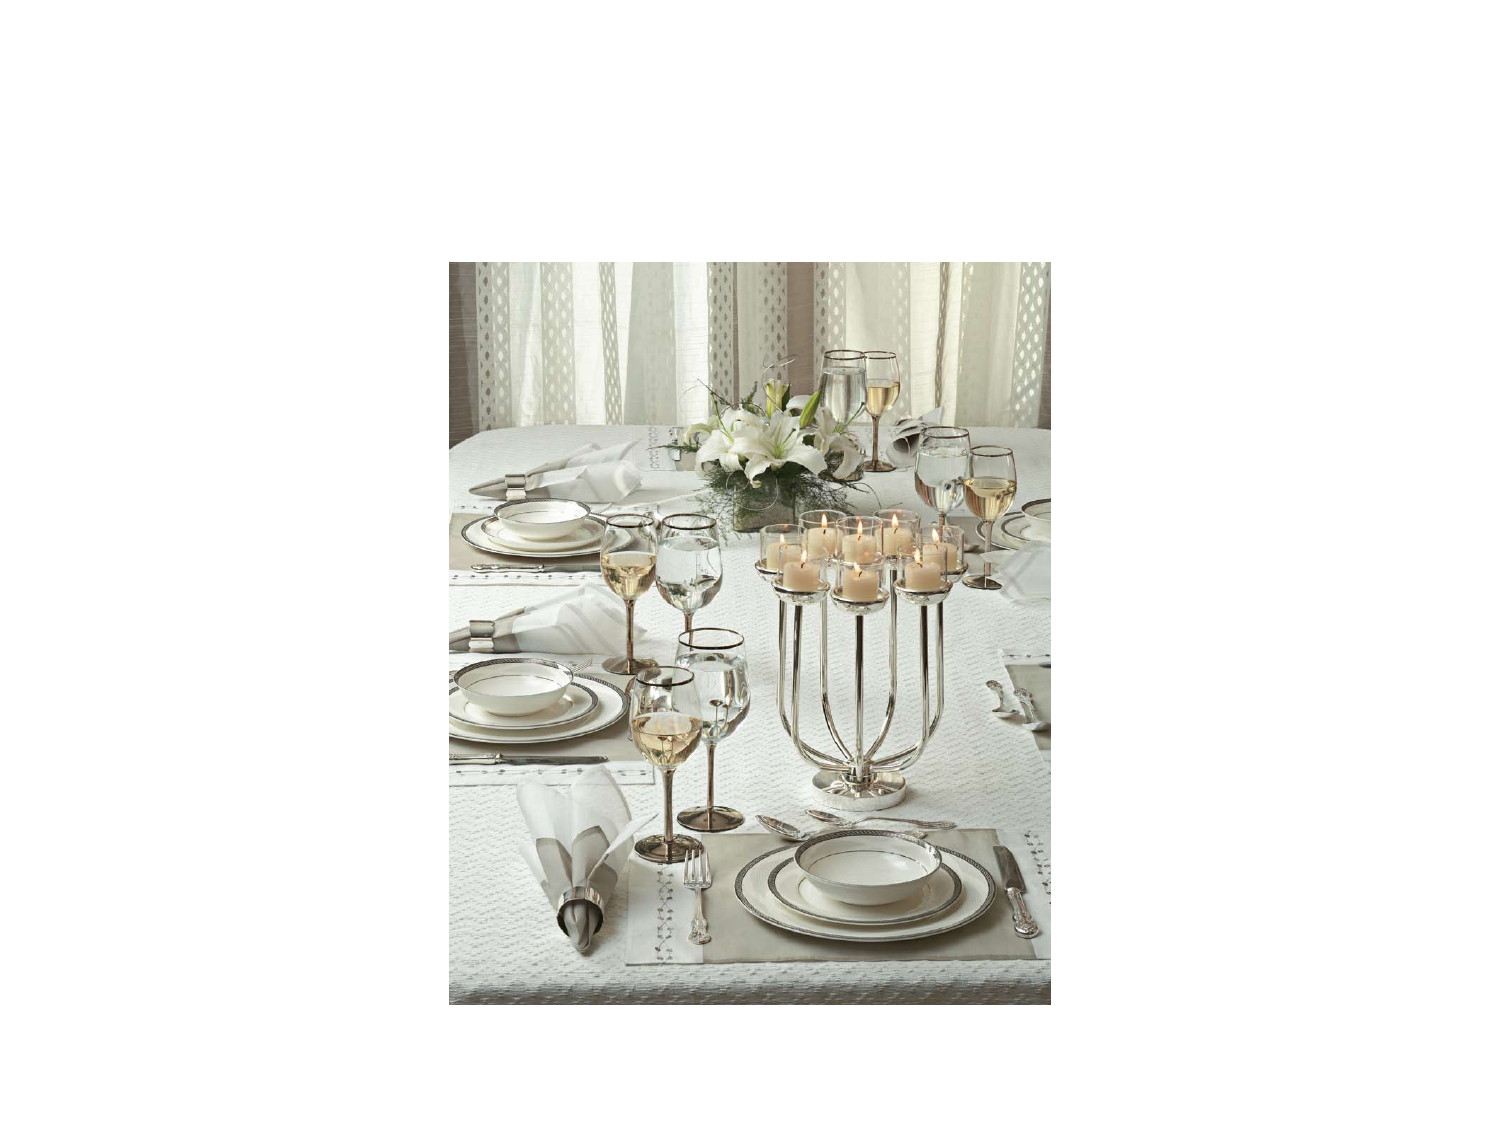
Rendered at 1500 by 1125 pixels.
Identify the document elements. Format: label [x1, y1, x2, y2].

list [449, 262, 1051, 1006]
